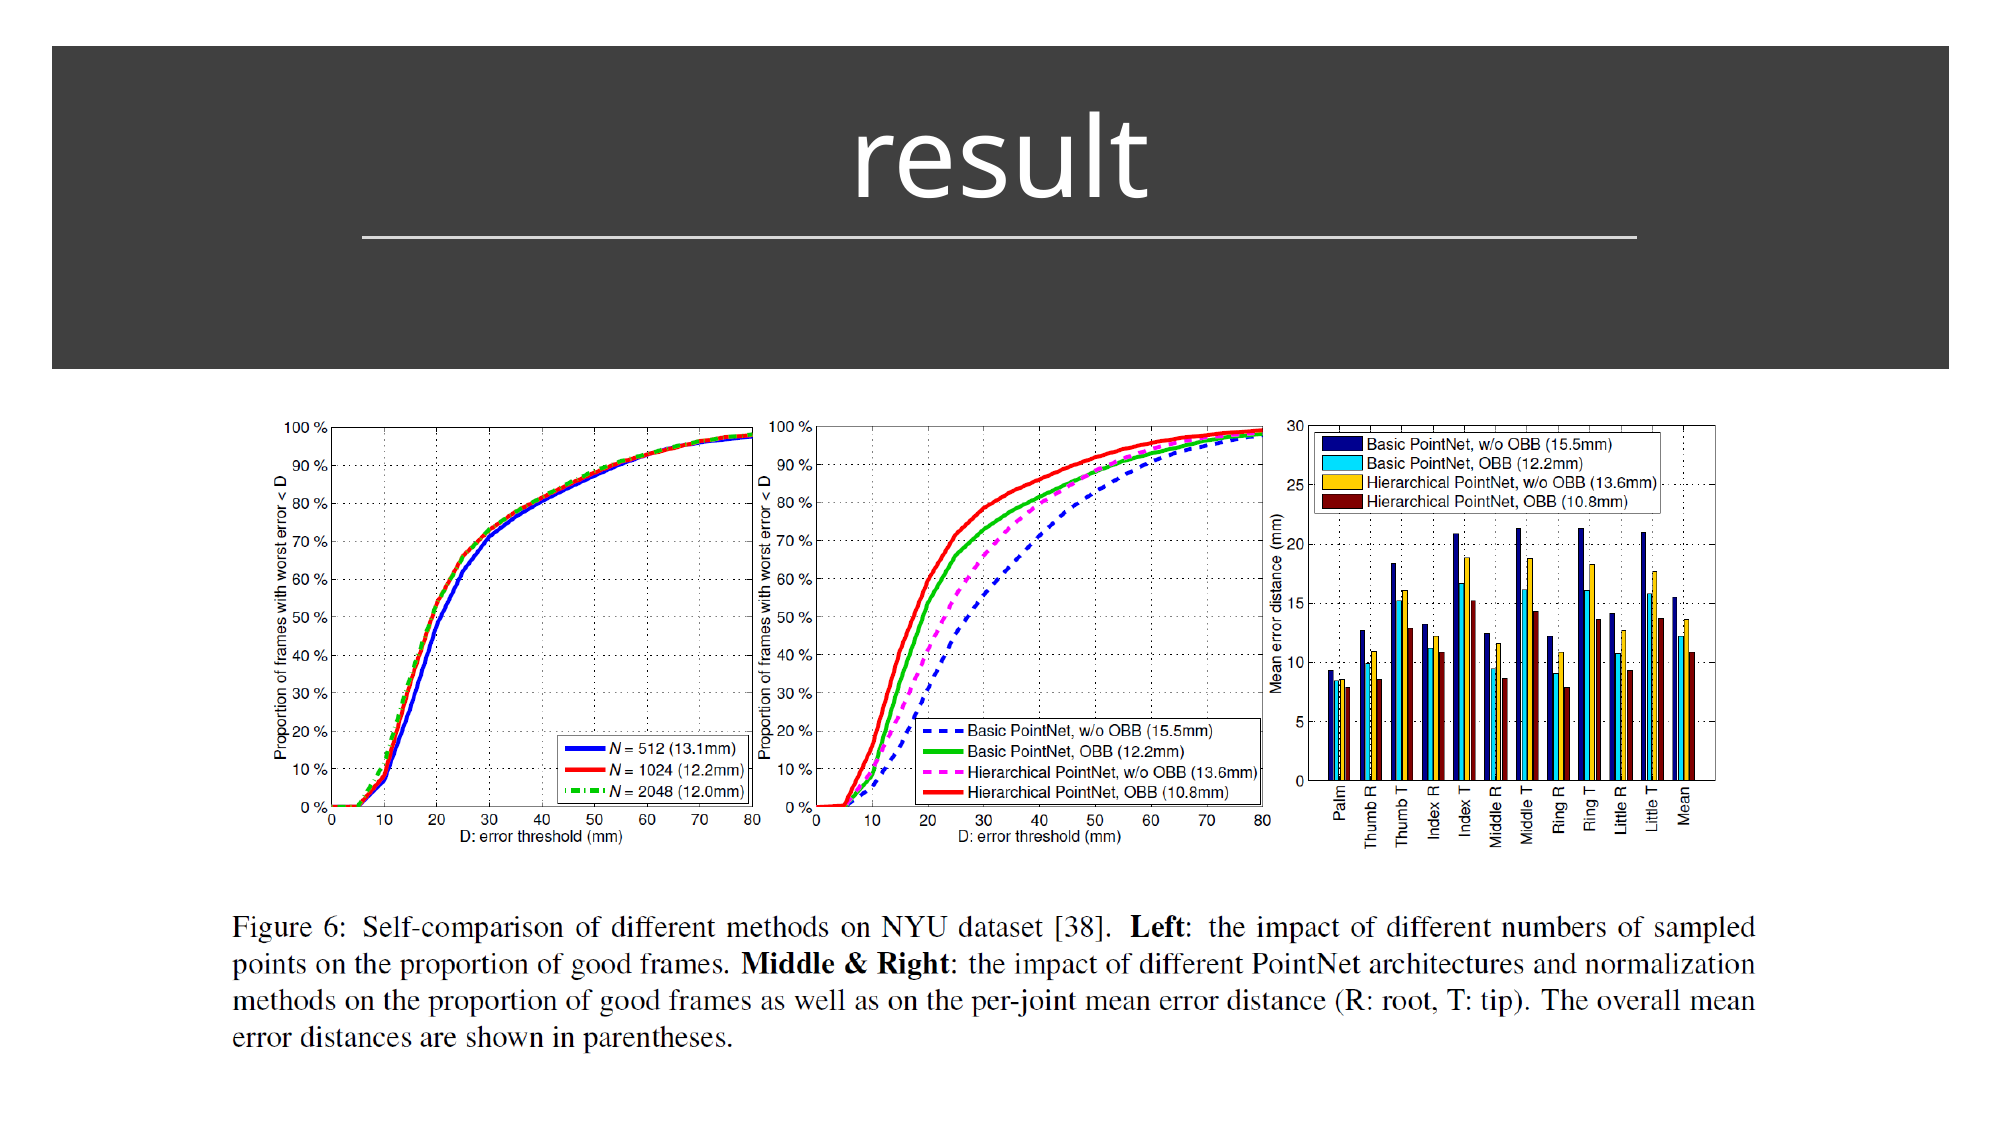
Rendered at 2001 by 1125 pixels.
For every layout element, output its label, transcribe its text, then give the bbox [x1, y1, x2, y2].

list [223, 411, 1767, 1068]
title result [86, 76, 1914, 230]
text_box [61, 55, 1939, 360]
